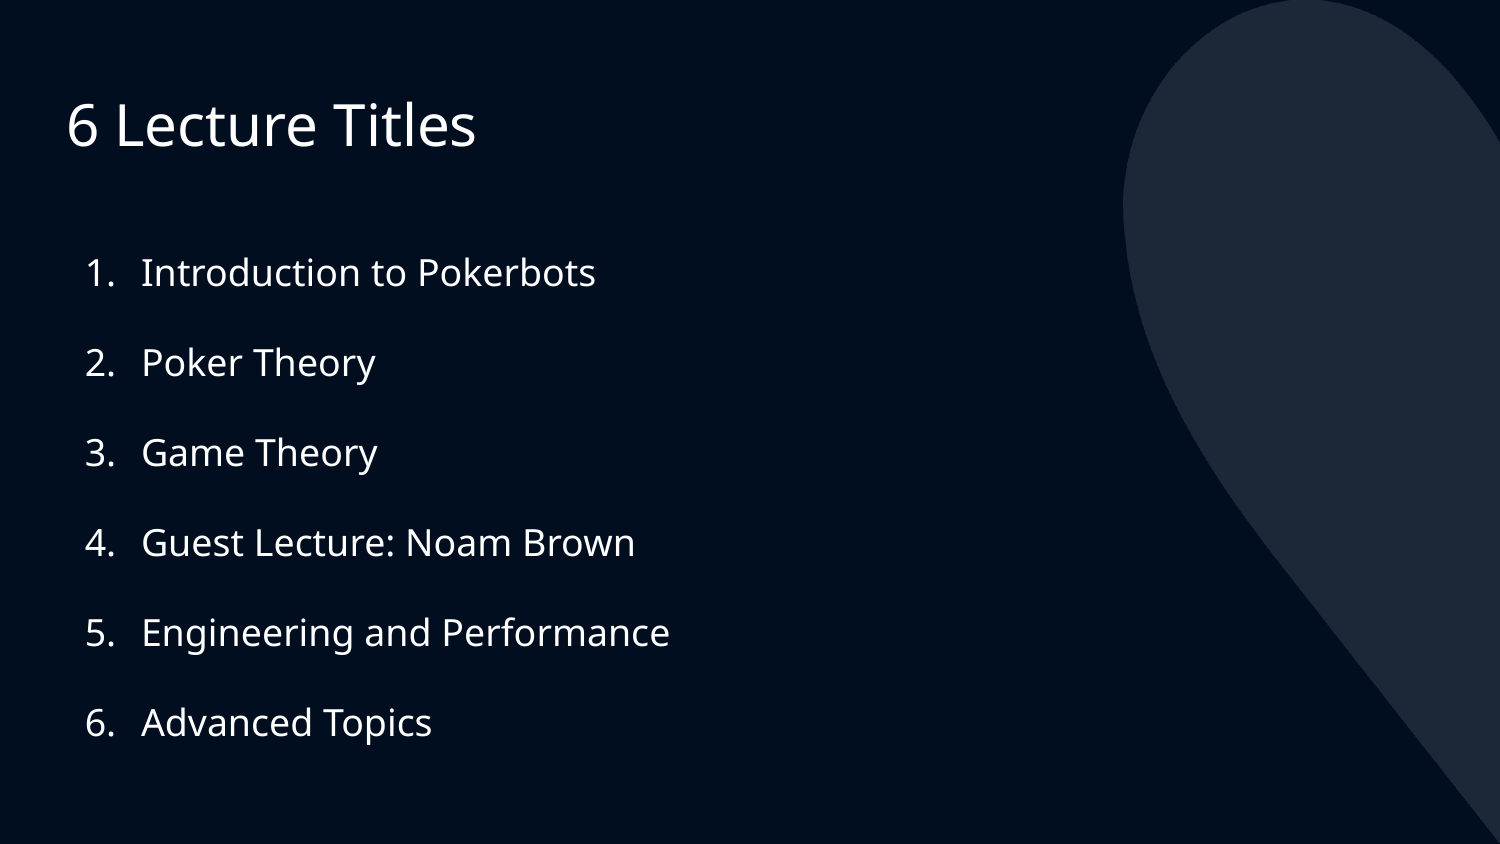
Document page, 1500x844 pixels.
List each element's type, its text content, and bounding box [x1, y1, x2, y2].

list Introduction to Pokerbots Poker Theory Game Theory Guest Lecture: Noam Brown Engineering and Performance Advanced Topics [51, 189, 1449, 750]
title 6 Lecture Titles [51, 72, 1449, 167]
